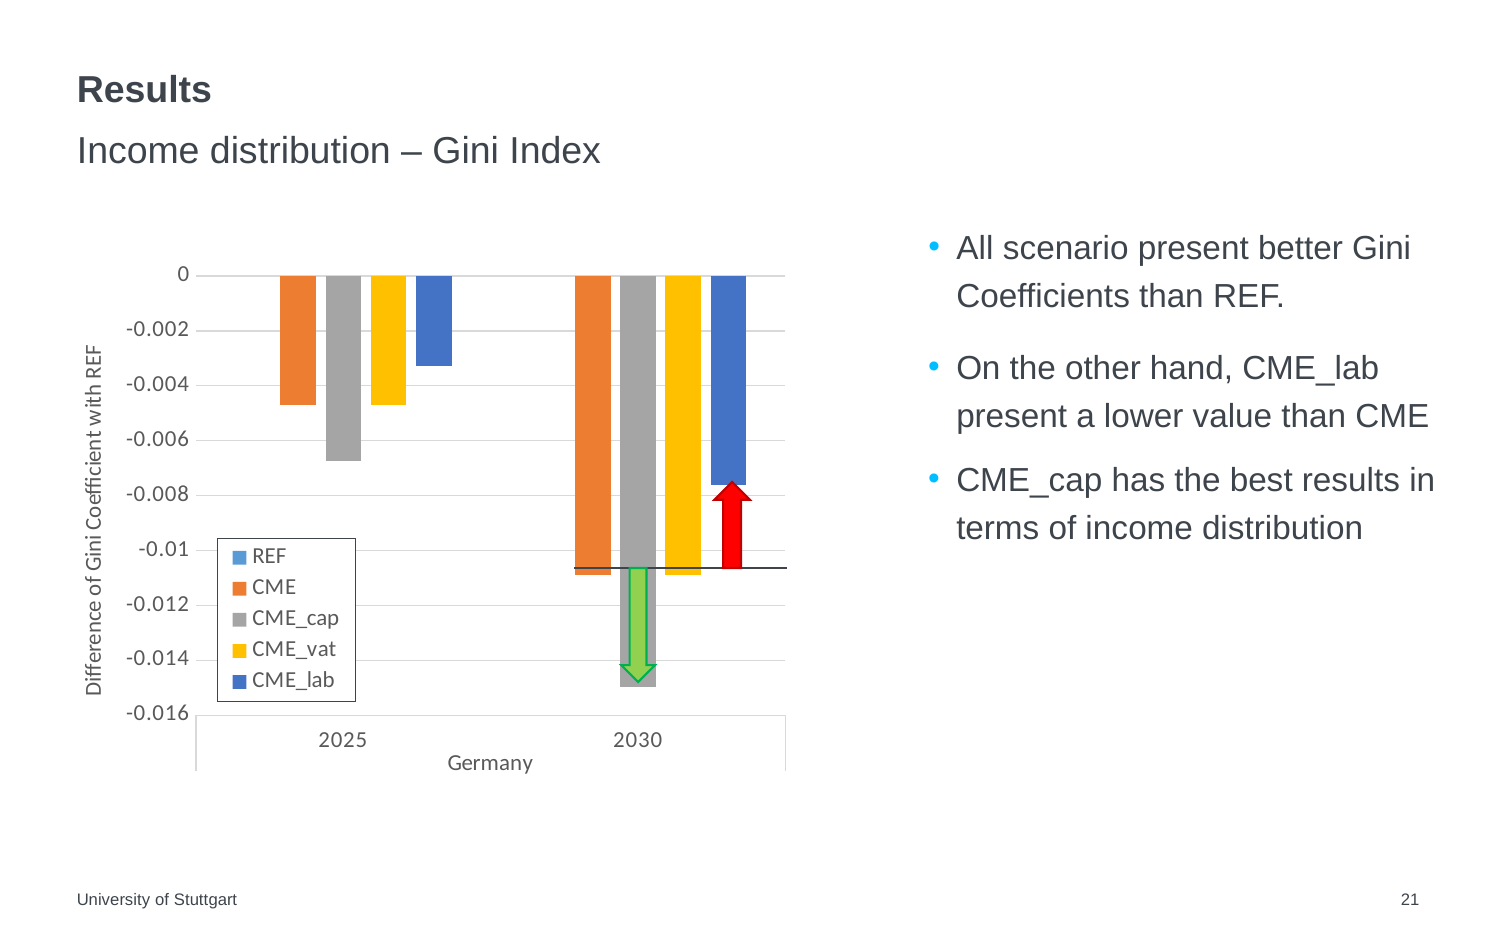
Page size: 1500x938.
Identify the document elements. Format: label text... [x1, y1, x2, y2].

text_box On the other hand, CME_lab present a lower value than CME CME_cap has the best results in terms of income distribution [928, 338, 1453, 912]
list All scenario present better Gini Coefficients than REF. [928, 218, 1453, 319]
footer University of Stuttgart [76, 888, 928, 910]
title Results [76, 64, 1424, 111]
list Income distribution – Gini Index [76, 117, 1424, 163]
chart [76, 252, 816, 799]
